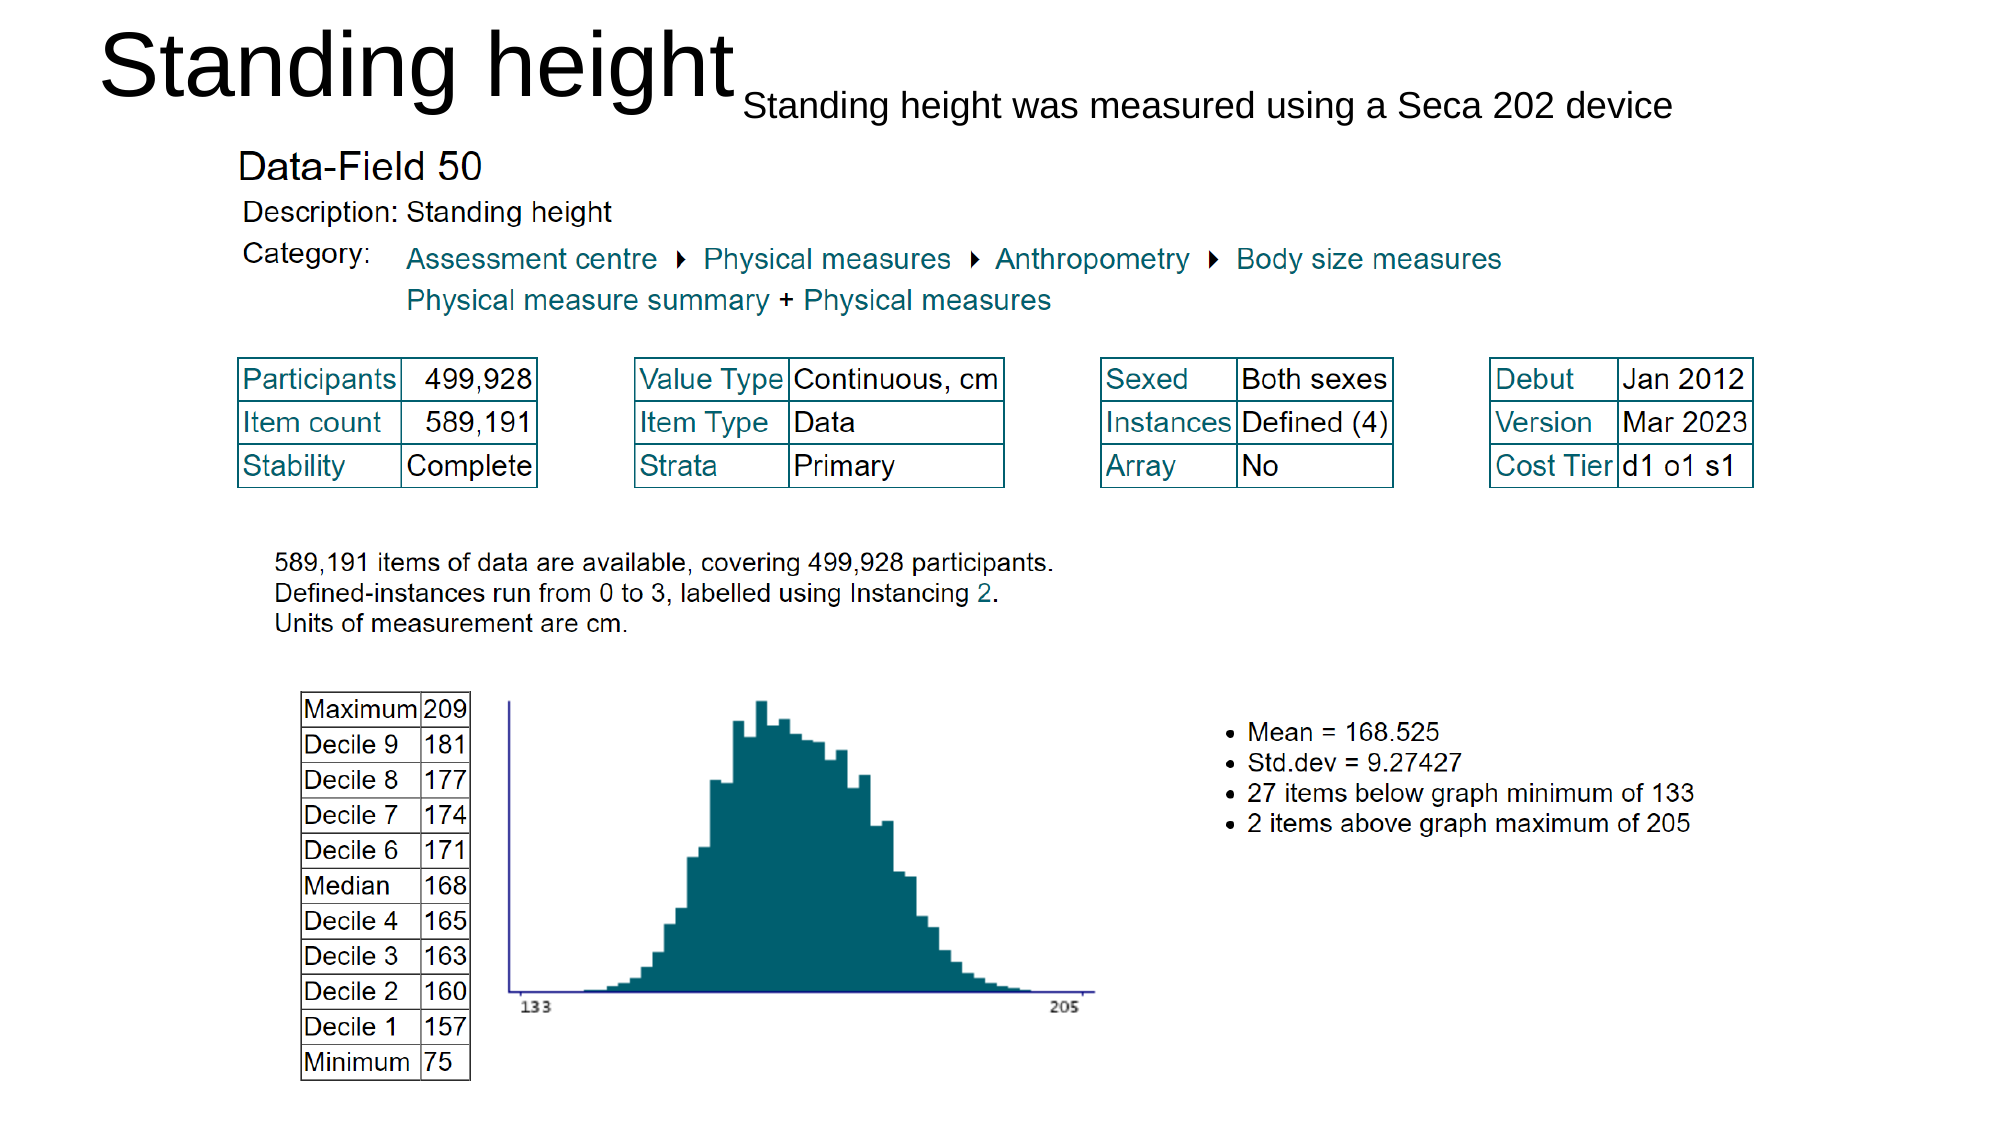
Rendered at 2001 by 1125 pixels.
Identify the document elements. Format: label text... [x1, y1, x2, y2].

title Standing height [83, 0, 777, 135]
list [232, 134, 1768, 499]
text_box Standing height was measured using a Seca 202 device [727, 73, 1706, 134]
picture [267, 539, 1733, 1095]
